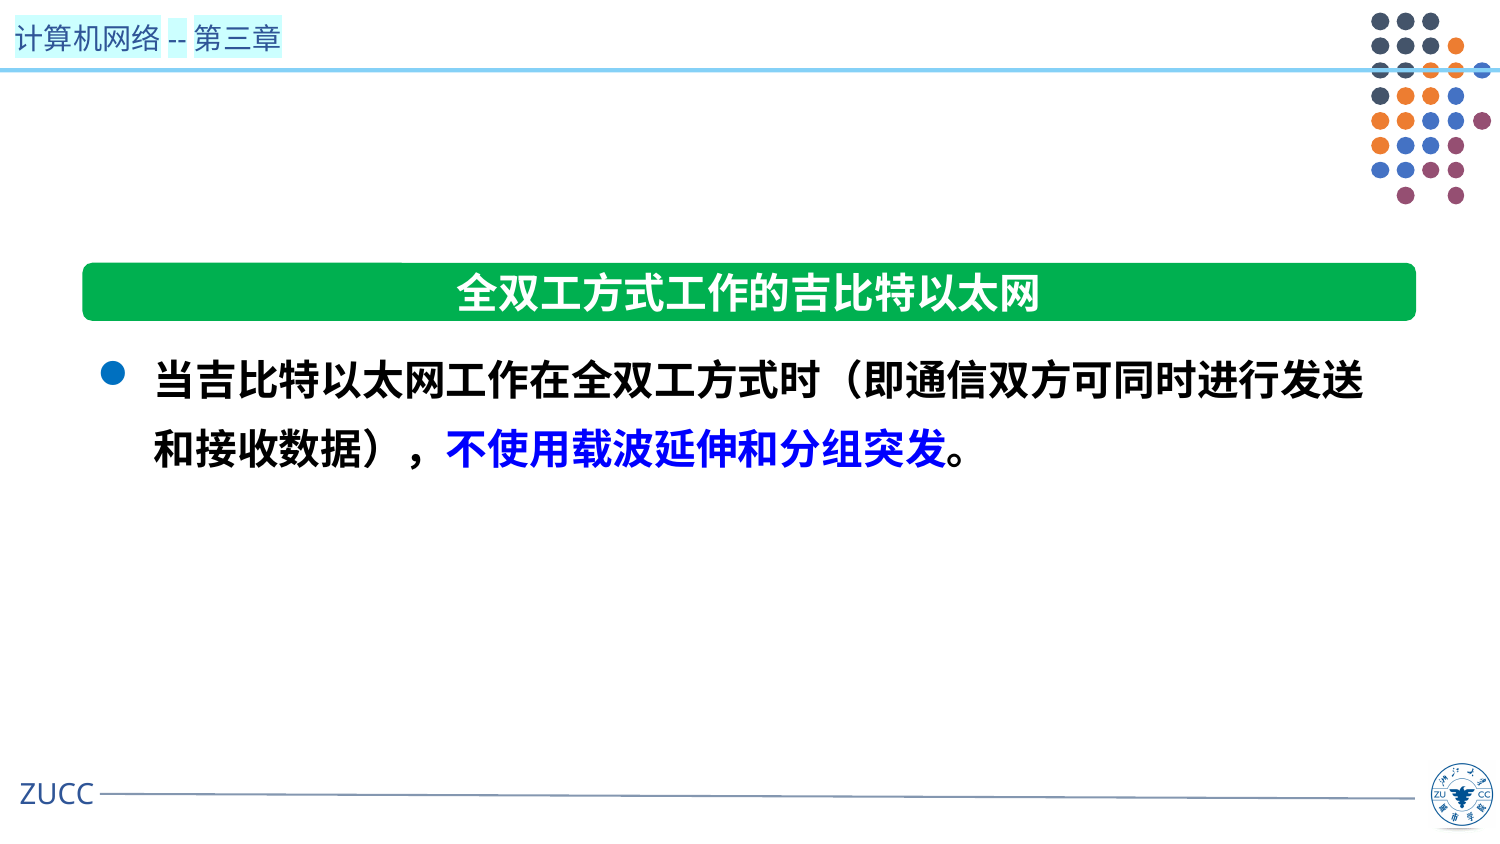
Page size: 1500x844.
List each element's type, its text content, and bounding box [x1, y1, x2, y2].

text_box 全双工方式工作的吉比特以太网 [441, 259, 1057, 324]
text_box [82, 262, 441, 321]
picture [1415, 750, 1500, 837]
text_box [1057, 262, 1417, 321]
text_box 当吉比特以太网工作在全双工方式时（即通信双方可同时进行发送和接收数据），不使用载波延伸和分组突发。 [82, 327, 1416, 480]
